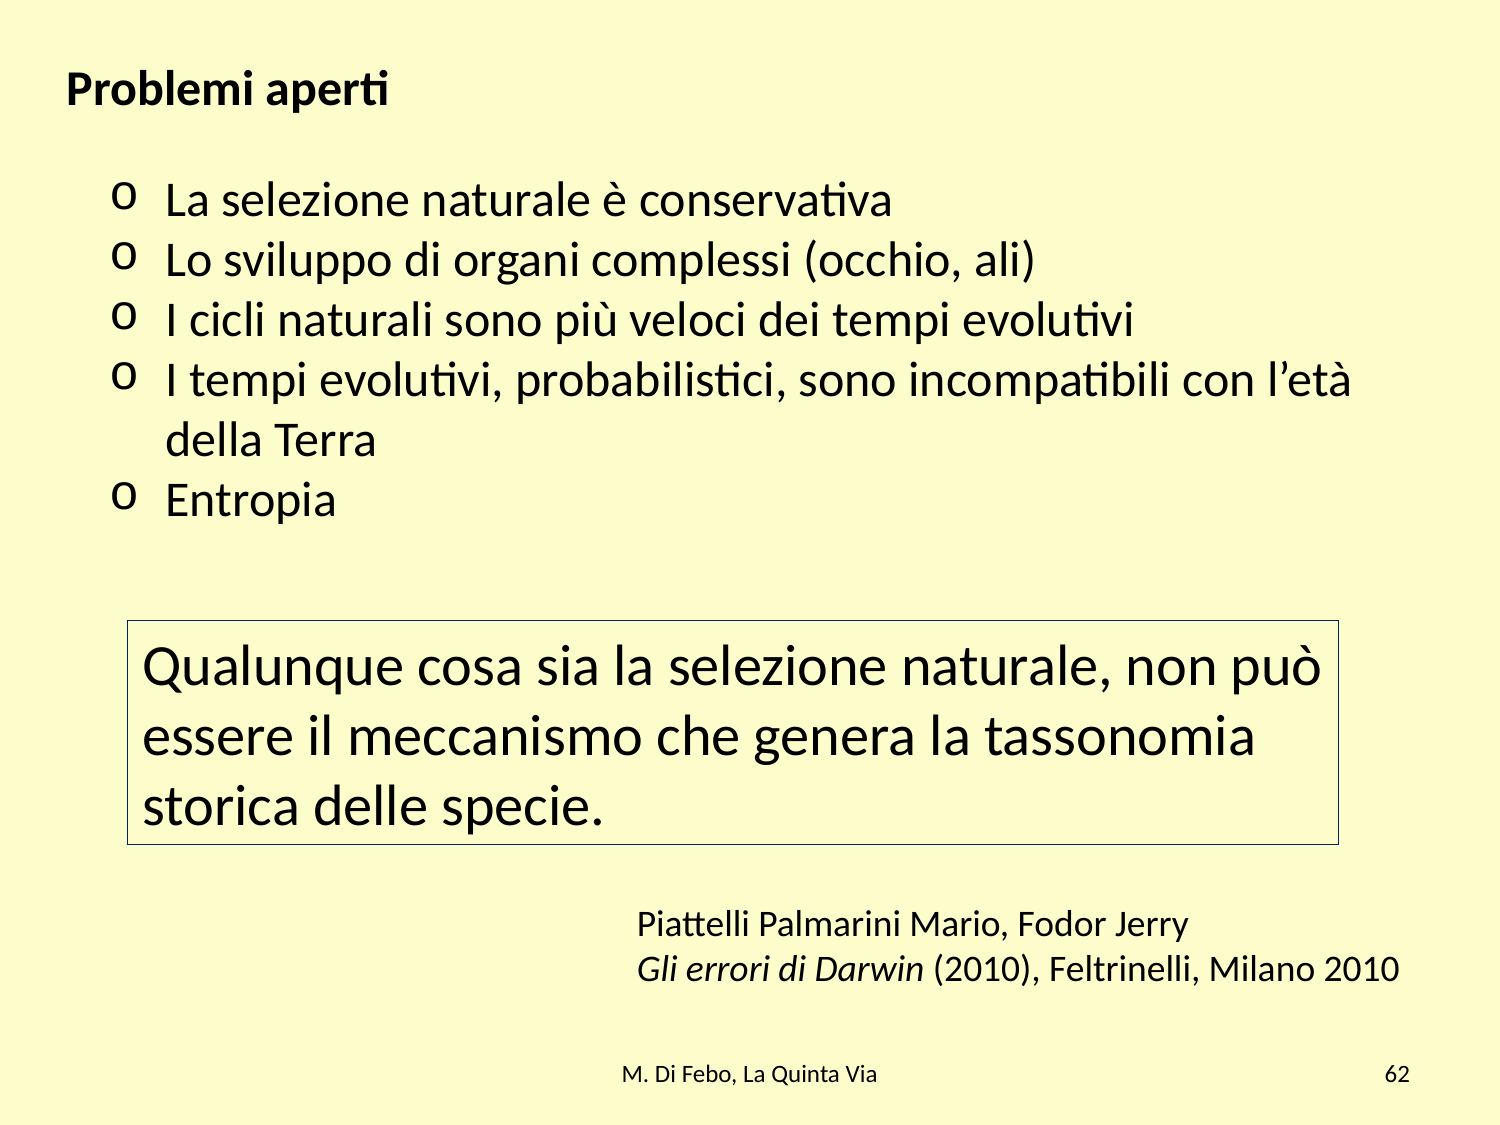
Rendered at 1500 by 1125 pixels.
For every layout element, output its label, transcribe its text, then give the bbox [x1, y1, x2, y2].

text_box Problemi aperti [51, 48, 405, 123]
text_box Piattelli Palmarini Mario, Fodor Jerry Gli errori di Darwin (2010), Feltrinelli, Milano 2010 [622, 891, 1416, 997]
slide_number 62 [1074, 1042, 1425, 1103]
footer M. Di Febo, La Quinta Via [512, 1042, 988, 1103]
text_box Qualunque cosa sia la selezione naturale, non può essere il meccanismo che genera la tassonomia storica delle specie. [127, 620, 1339, 845]
text_box La selezione naturale è conservativa Lo sviluppo di organi complessi (occhio, ali) I cicli naturali sono più veloci dei tempi evolutivi I tempi evolutivi, probabilistici, sono incompatibili con l’età della Terra Entropia [94, 158, 1406, 594]
